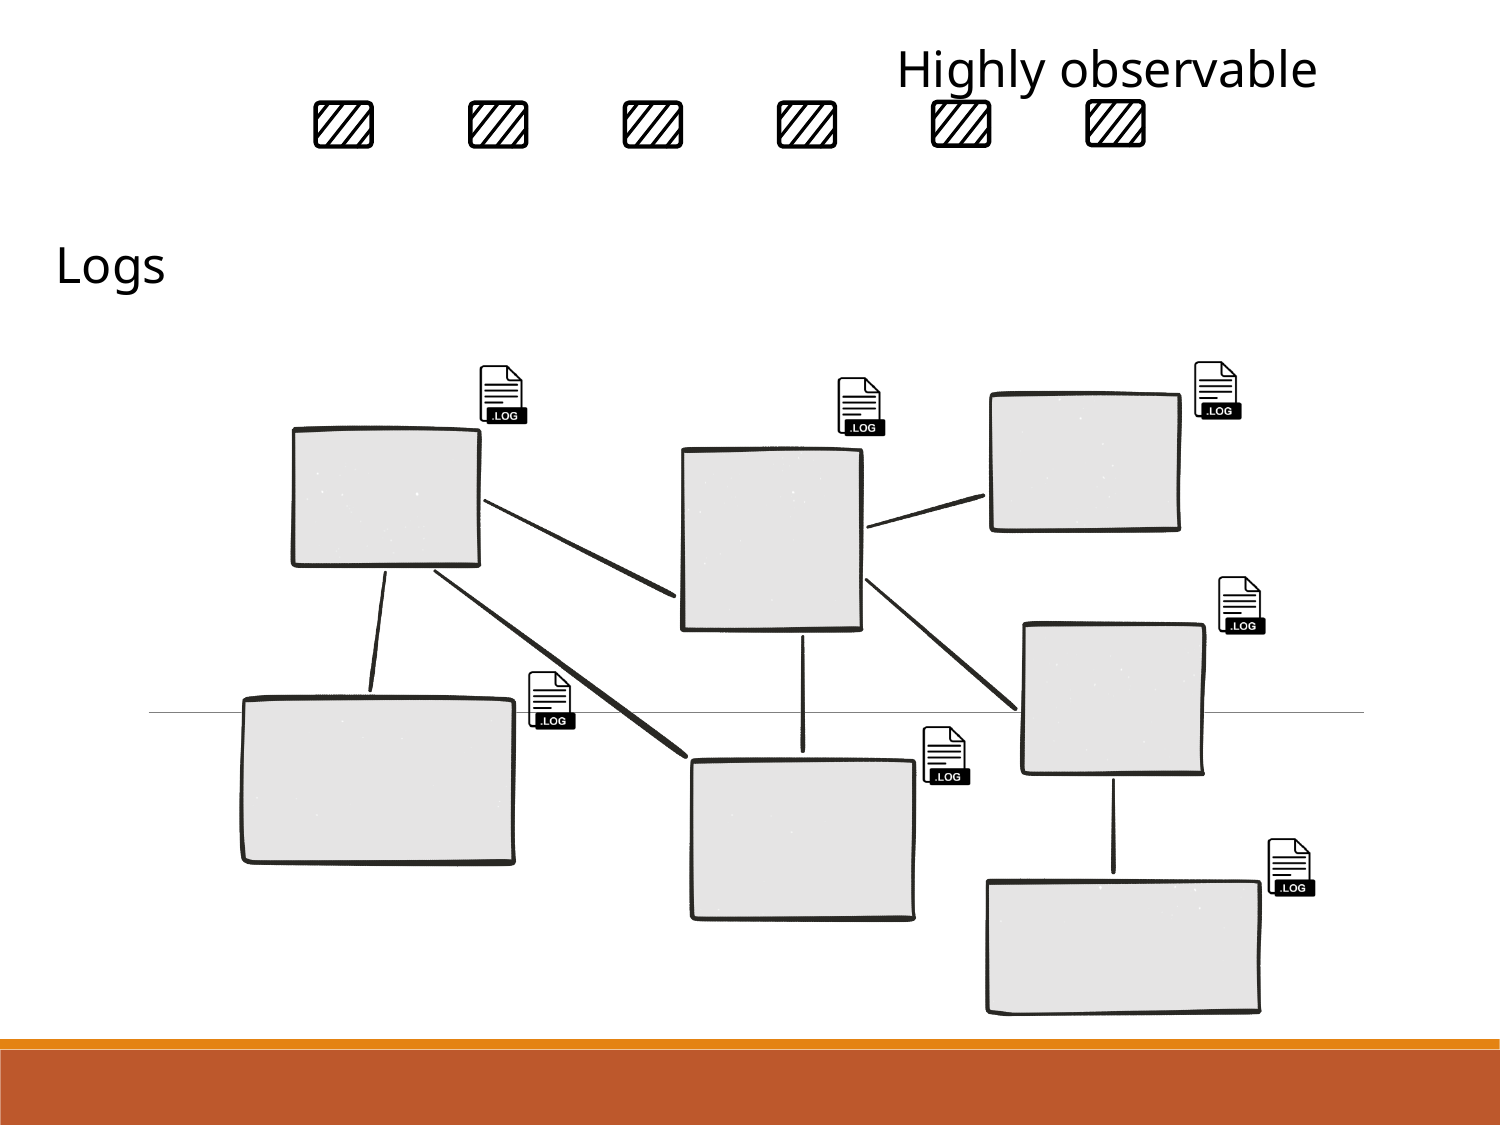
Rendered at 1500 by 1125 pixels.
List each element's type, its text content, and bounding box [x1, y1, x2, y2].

picture [775, 98, 838, 150]
picture [312, 98, 375, 150]
text_box Logs [40, 225, 182, 301]
picture [1084, 97, 1147, 149]
picture [621, 98, 684, 150]
picture [929, 97, 992, 149]
picture [467, 98, 529, 150]
text_box Highly observable [881, 29, 1334, 105]
picture [194, 337, 1336, 1024]
